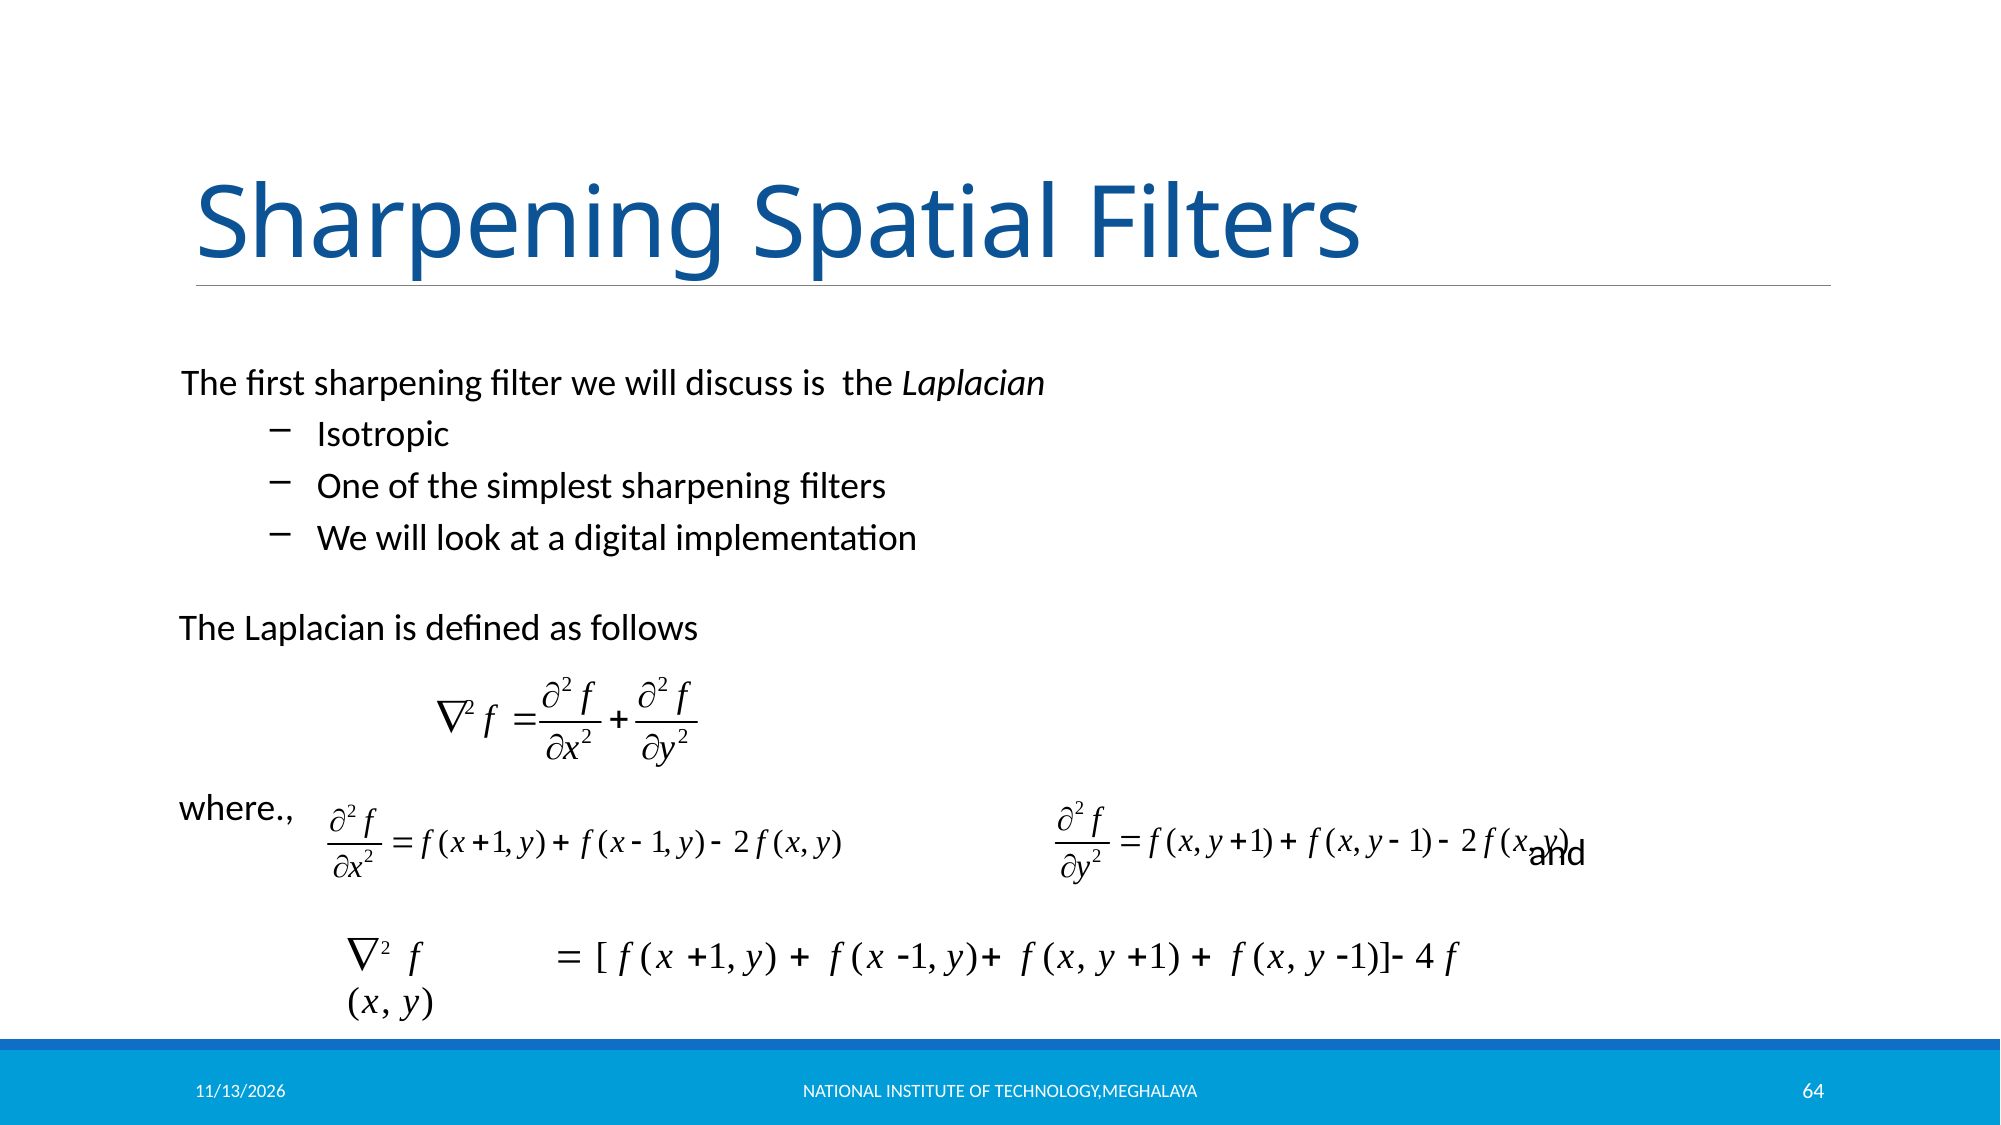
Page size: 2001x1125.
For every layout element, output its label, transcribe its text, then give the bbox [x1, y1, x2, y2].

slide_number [180, 1059, 586, 1120]
text_box The first sharpening filter we will discuss is the Laplacian Isotropic One of the simplest sharpening filters We will look at a digital implementation The Laplacian is defined as follows where., and [164, 323, 1883, 881]
text_box 2 f  [ f (x 1, y)  f (x 1, y) f (x, y 1)  f (x, y 1)] 4 f (x, y) [286, 923, 1476, 1029]
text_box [431, 666, 705, 775]
footer National Institute of Technology,Meghalaya [604, 1059, 1396, 1120]
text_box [1049, 791, 1578, 891]
slide_number 64 [1624, 1059, 1840, 1120]
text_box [321, 795, 850, 885]
title Sharpening Spatial Filters [180, 47, 1830, 285]
